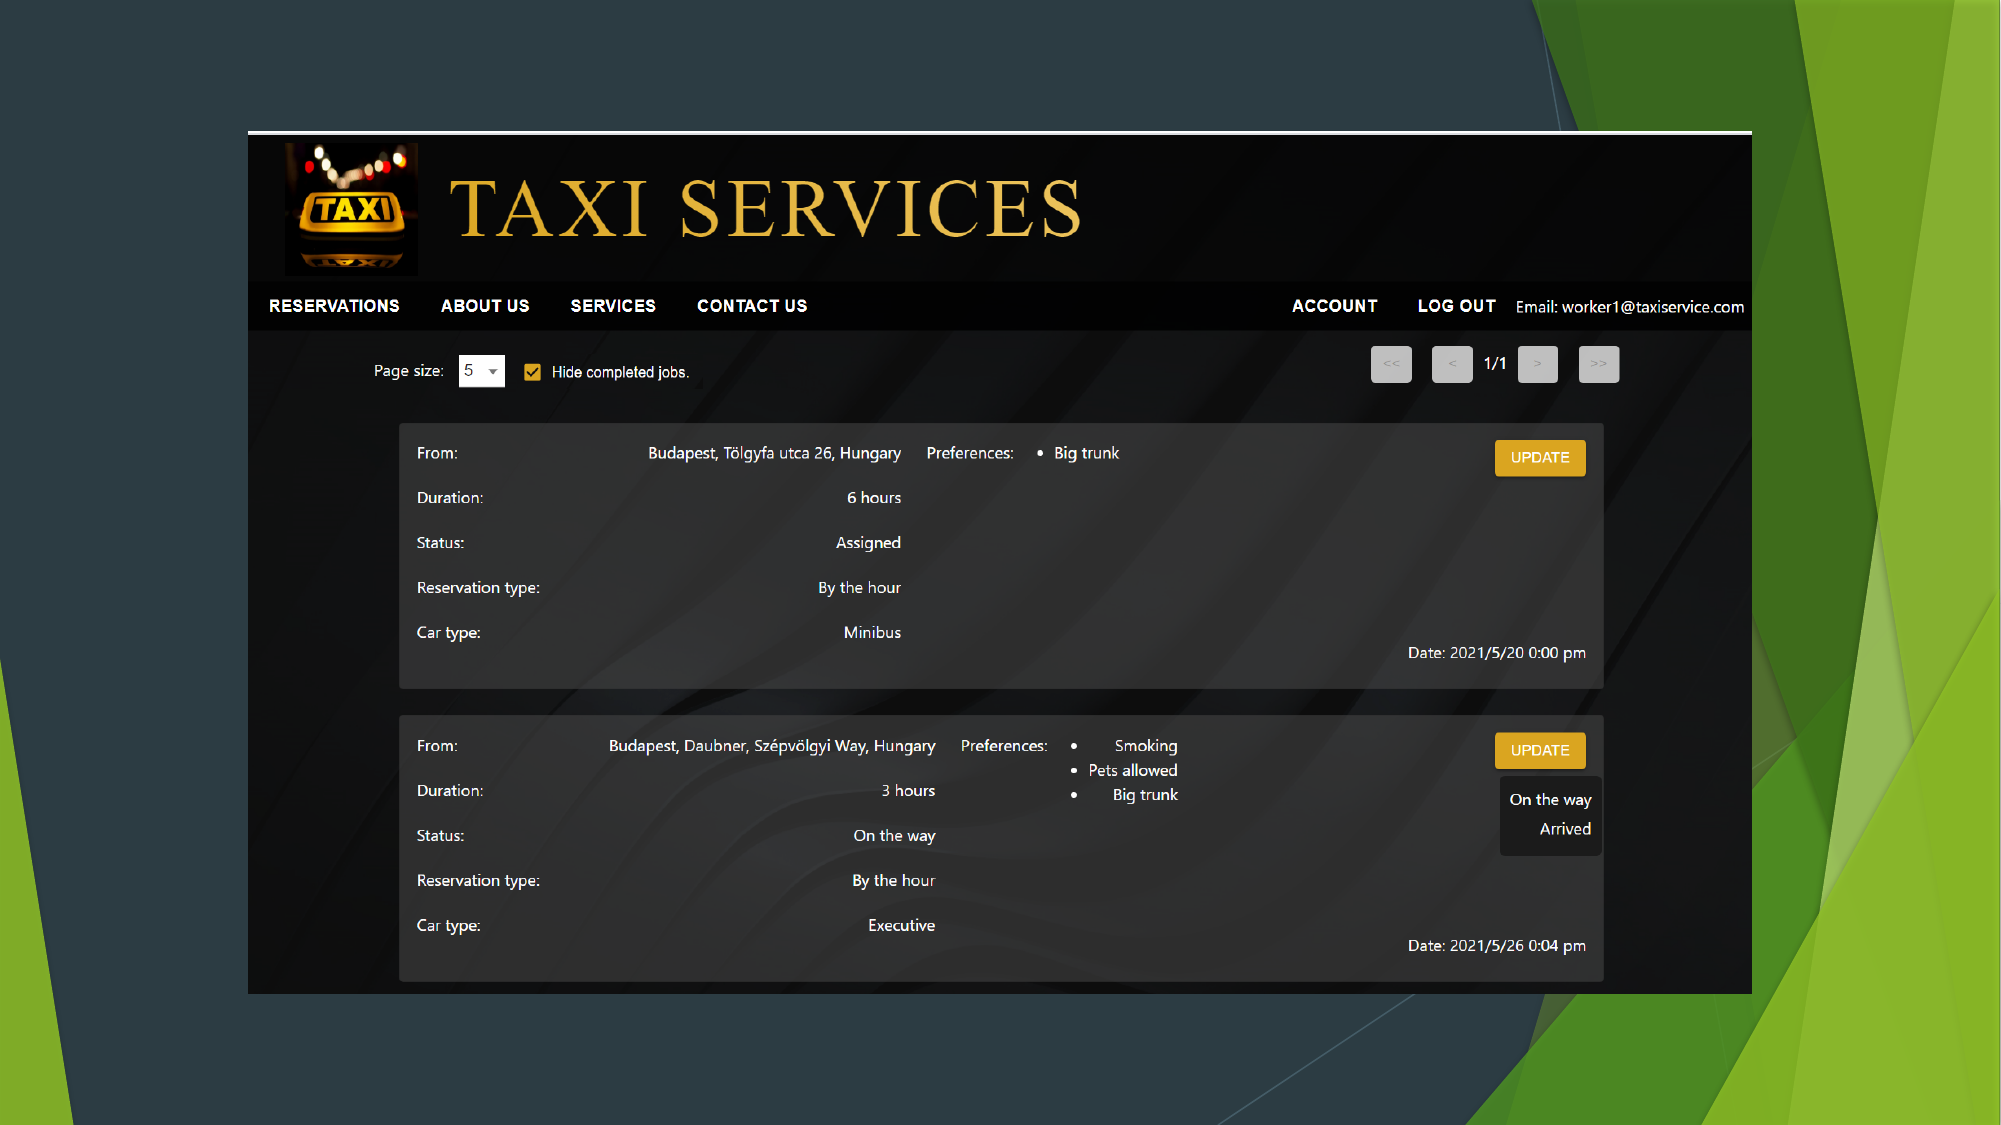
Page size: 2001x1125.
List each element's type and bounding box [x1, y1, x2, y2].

picture [248, 131, 1752, 994]
